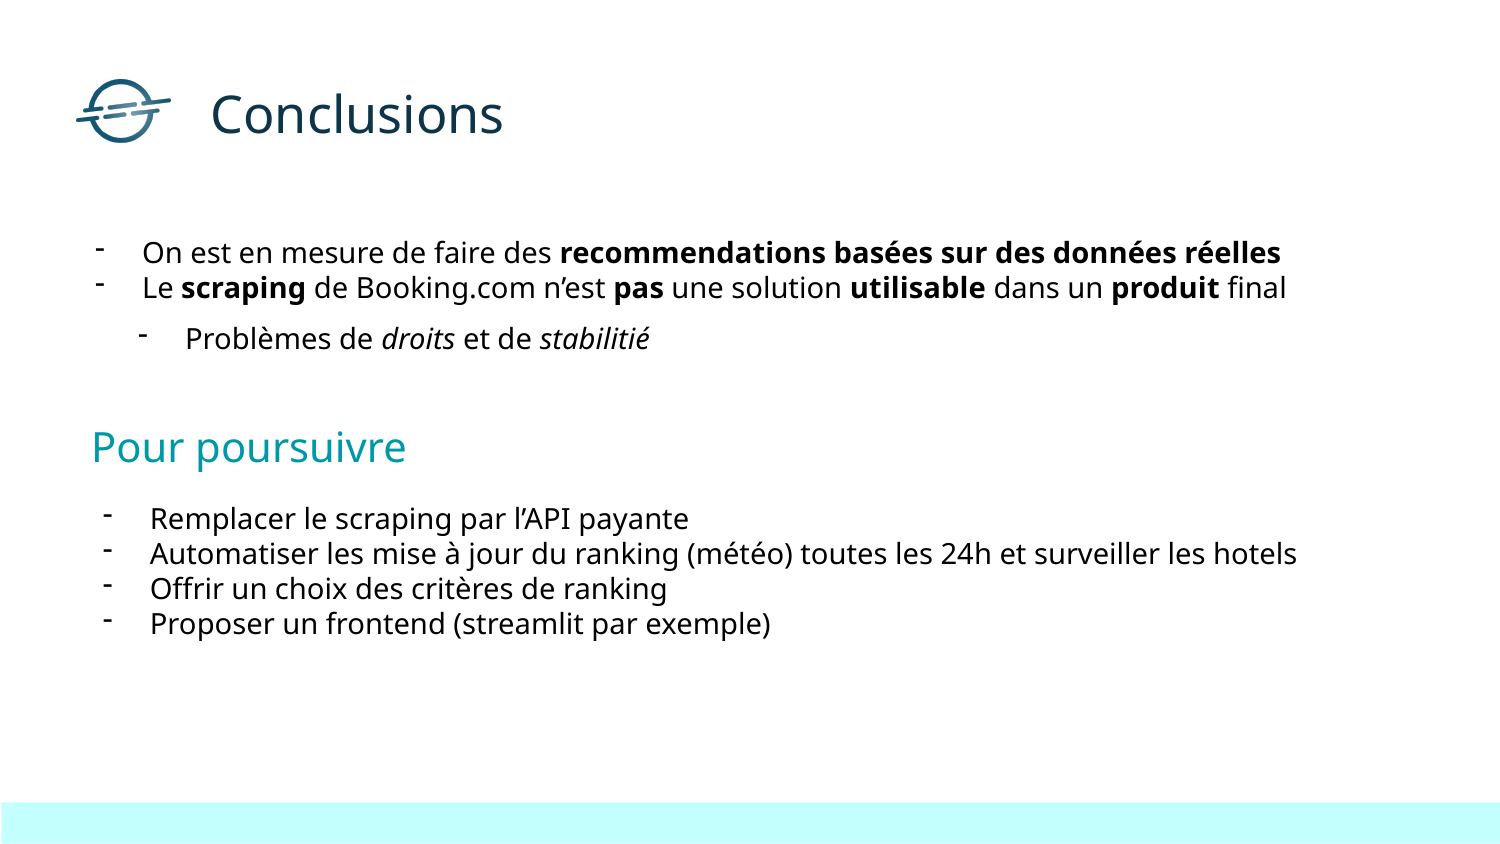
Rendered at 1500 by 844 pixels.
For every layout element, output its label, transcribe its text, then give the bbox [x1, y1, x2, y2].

text_box Remplacer le scraping par l’API payante Automatiser les mise à jour du ranking (météo) toutes les 24h et surveiller les hotels Offrir un choix des critères de ranking Proposer un frontend (streamlit par exemple) [88, 492, 1314, 648]
text_box Pour poursuivre [75, 405, 724, 493]
title Conclusions [195, 66, 1068, 154]
text_box [1, 802, 1500, 844]
text_box Problèmes de droits et de stabilitié [123, 312, 875, 363]
text_box On est en mesure de faire des recommendations basées sur des données réelles Le scraping de Booking.com n’est pas une solution utilisable dans un produit final [80, 226, 1302, 312]
picture [75, 78, 171, 143]
